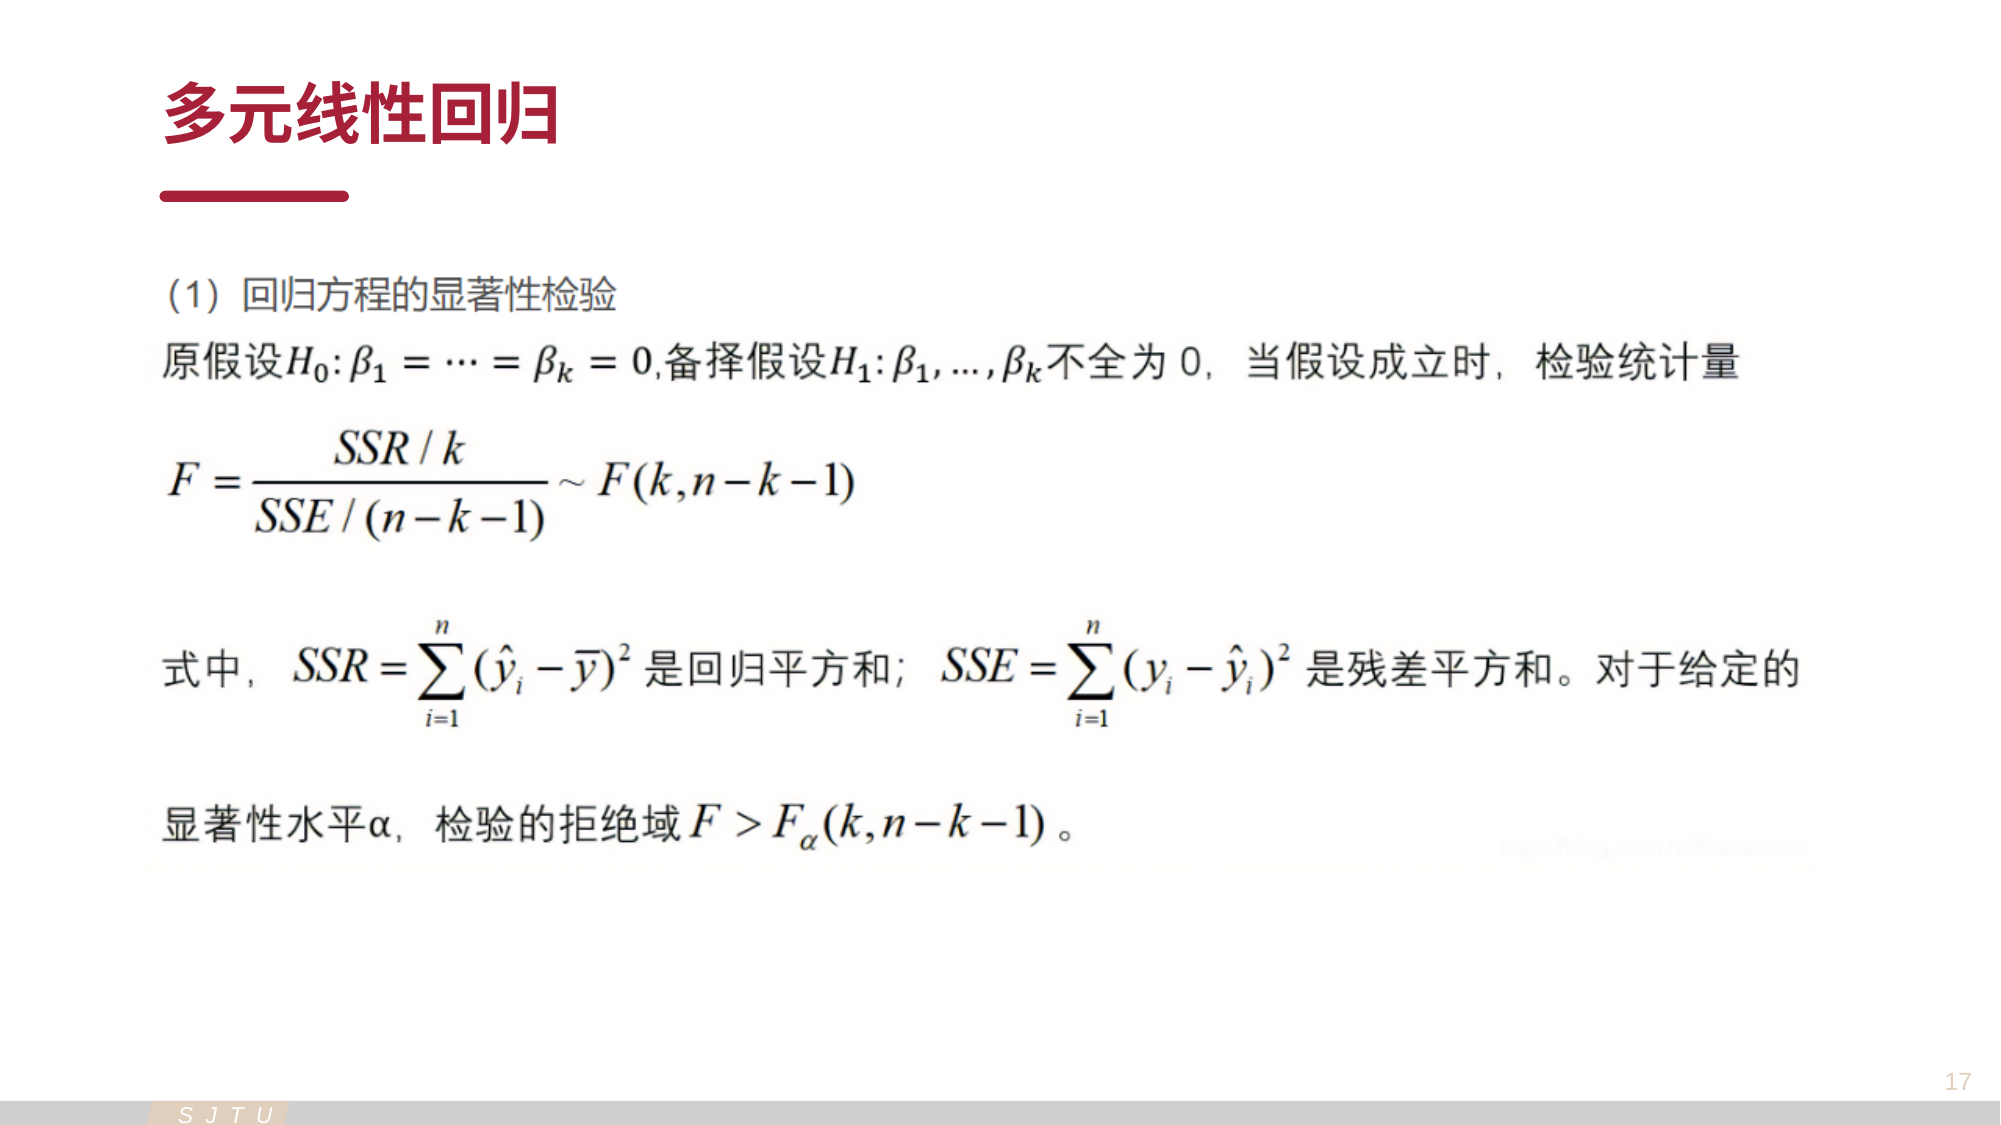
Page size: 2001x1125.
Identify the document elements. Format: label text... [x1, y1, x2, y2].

picture [142, 248, 1858, 877]
slide_number 17 [1817, 1052, 1988, 1109]
list 多元线性回归 [146, 62, 1750, 161]
